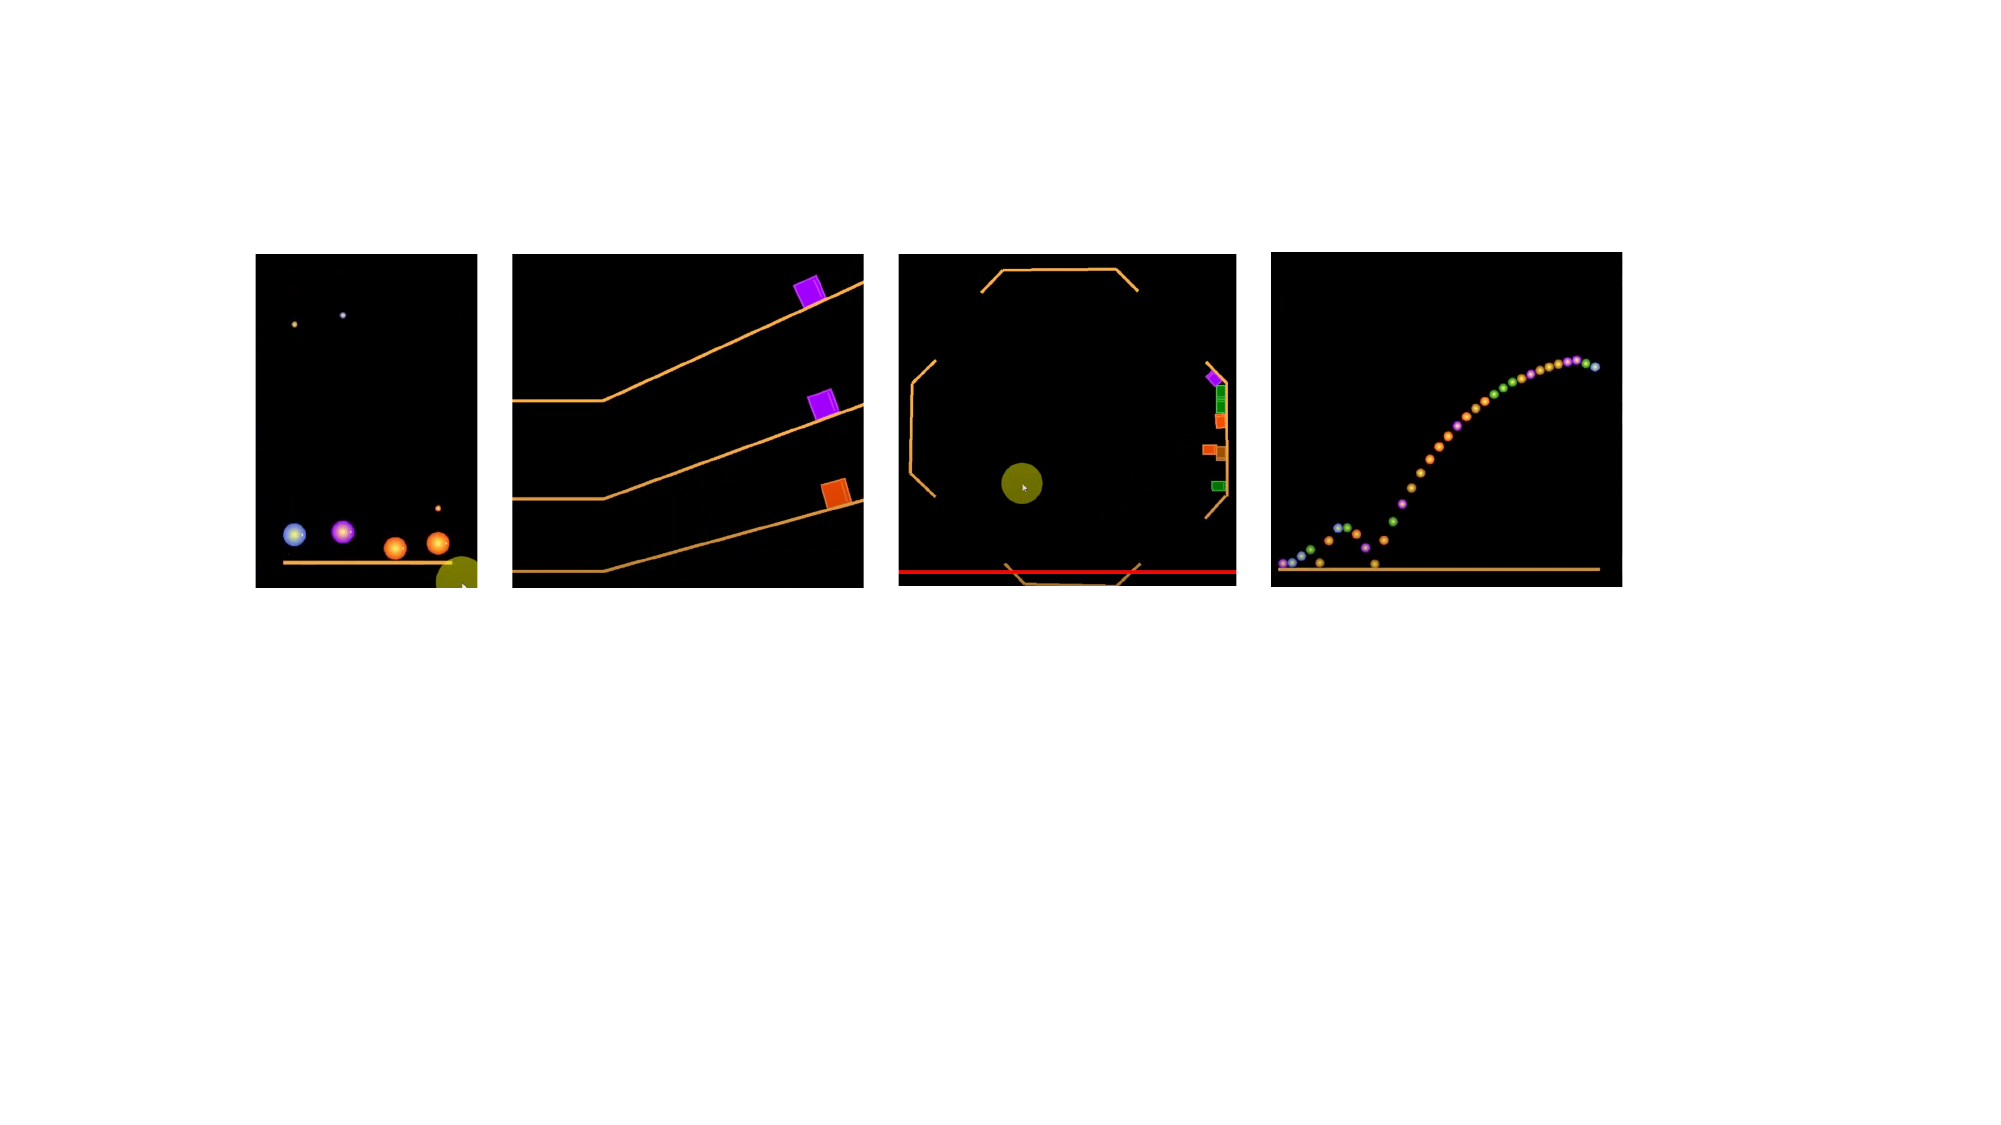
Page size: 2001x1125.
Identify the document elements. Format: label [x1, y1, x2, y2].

picture [1271, 252, 1623, 587]
picture [255, 254, 478, 588]
picture [898, 253, 1237, 586]
picture [512, 253, 864, 588]
